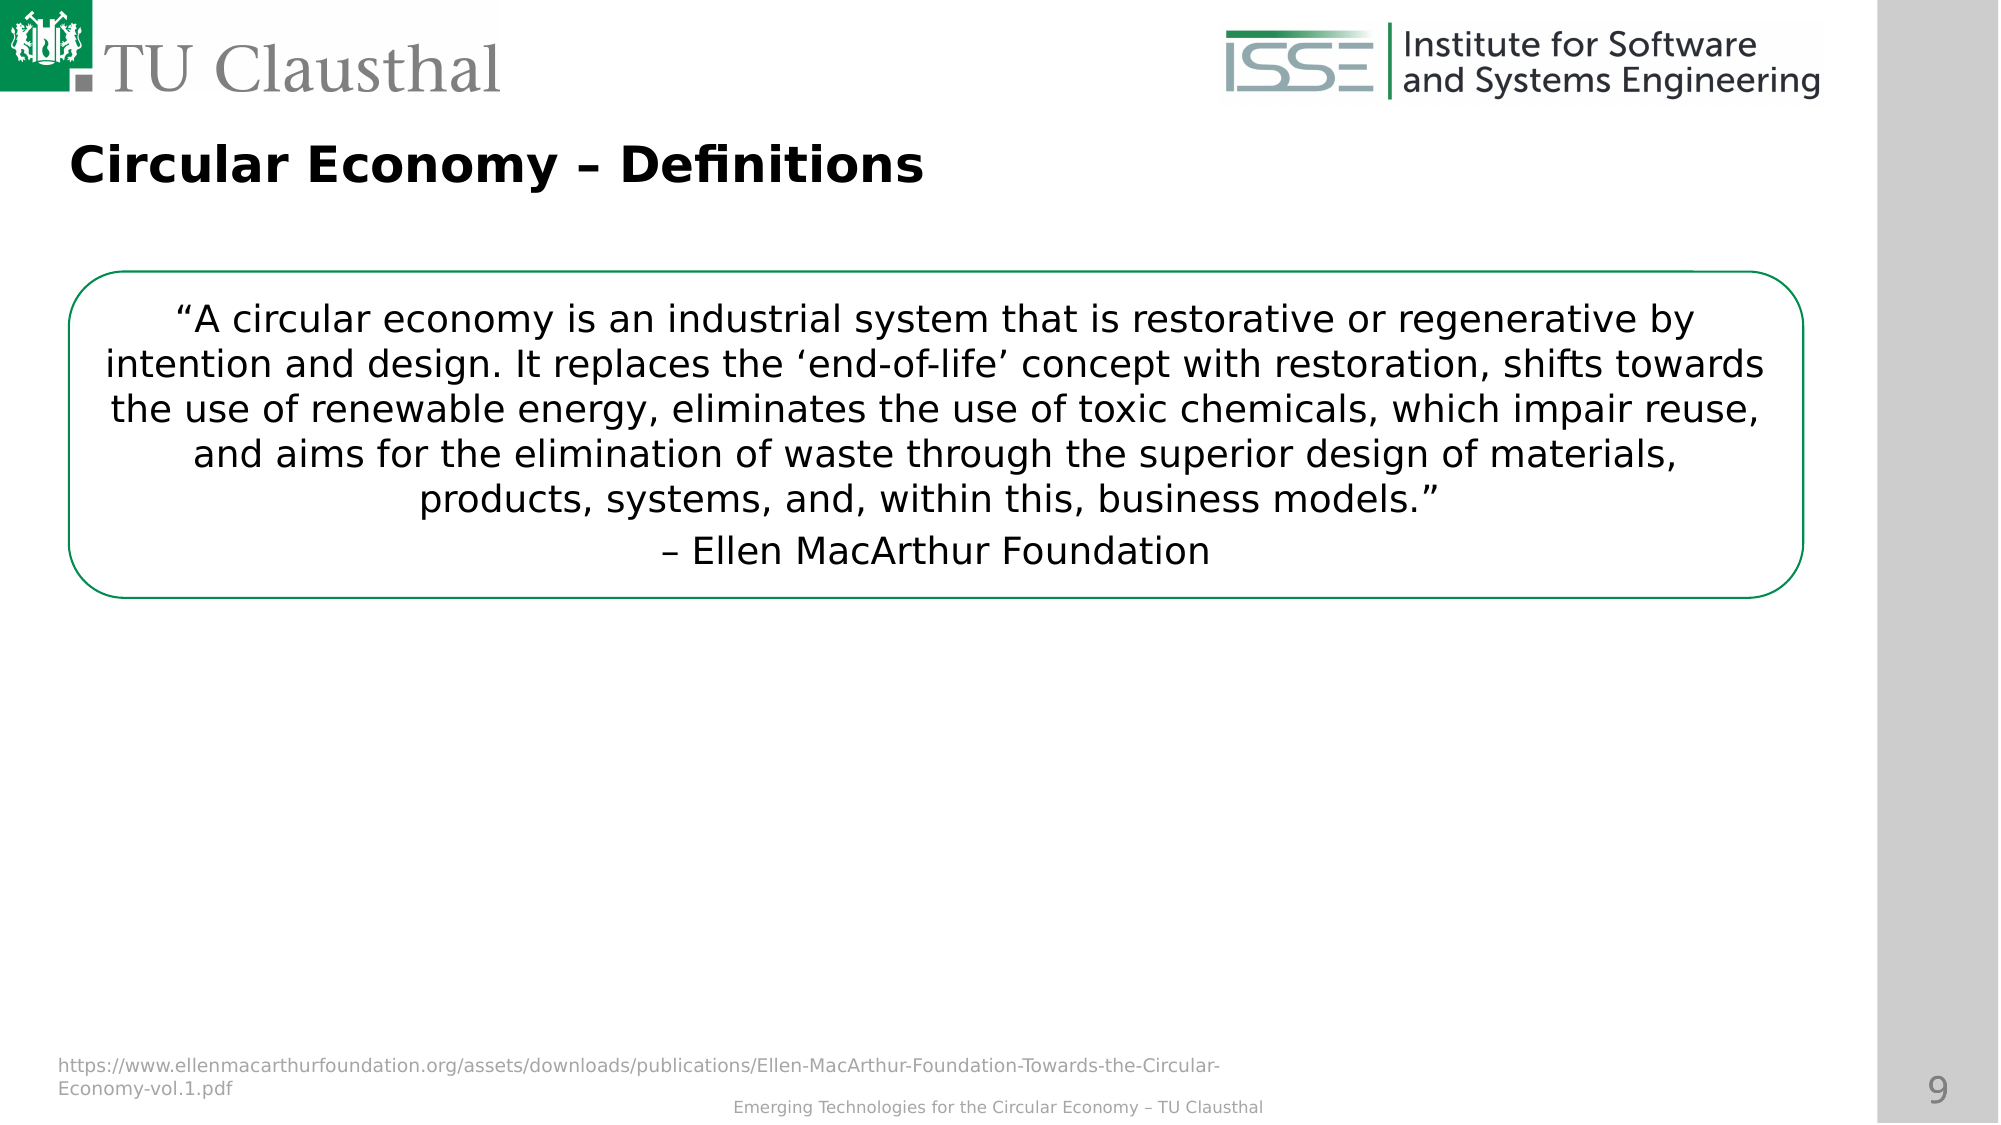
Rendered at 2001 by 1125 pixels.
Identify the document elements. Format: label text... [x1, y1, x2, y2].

text_box https://www.ellenmacarthurfoundation.org/assets/downloads/publications/Ellen-MacArthur-Foundation-Towards-the-Circular-Economy-vol.1.pdf [43, 1046, 1283, 1125]
picture [1218, 22, 1825, 106]
text_box “A circular economy is an industrial system that is restorative or regenerative by intention and design. It replaces the ‘end-of-life’ concept with restoration, shifts towards the use of renewable energy, eliminates the use of toxic chemicals, which impair reuse, and aims for the elimination of waste through the superior design of materials, products, systems, and, within this, business models.” – Ellen MacArthur Foundation [67, 270, 1805, 599]
picture [0, 0, 500, 92]
text_box Circular Economy – Definitions [55, 125, 1818, 207]
